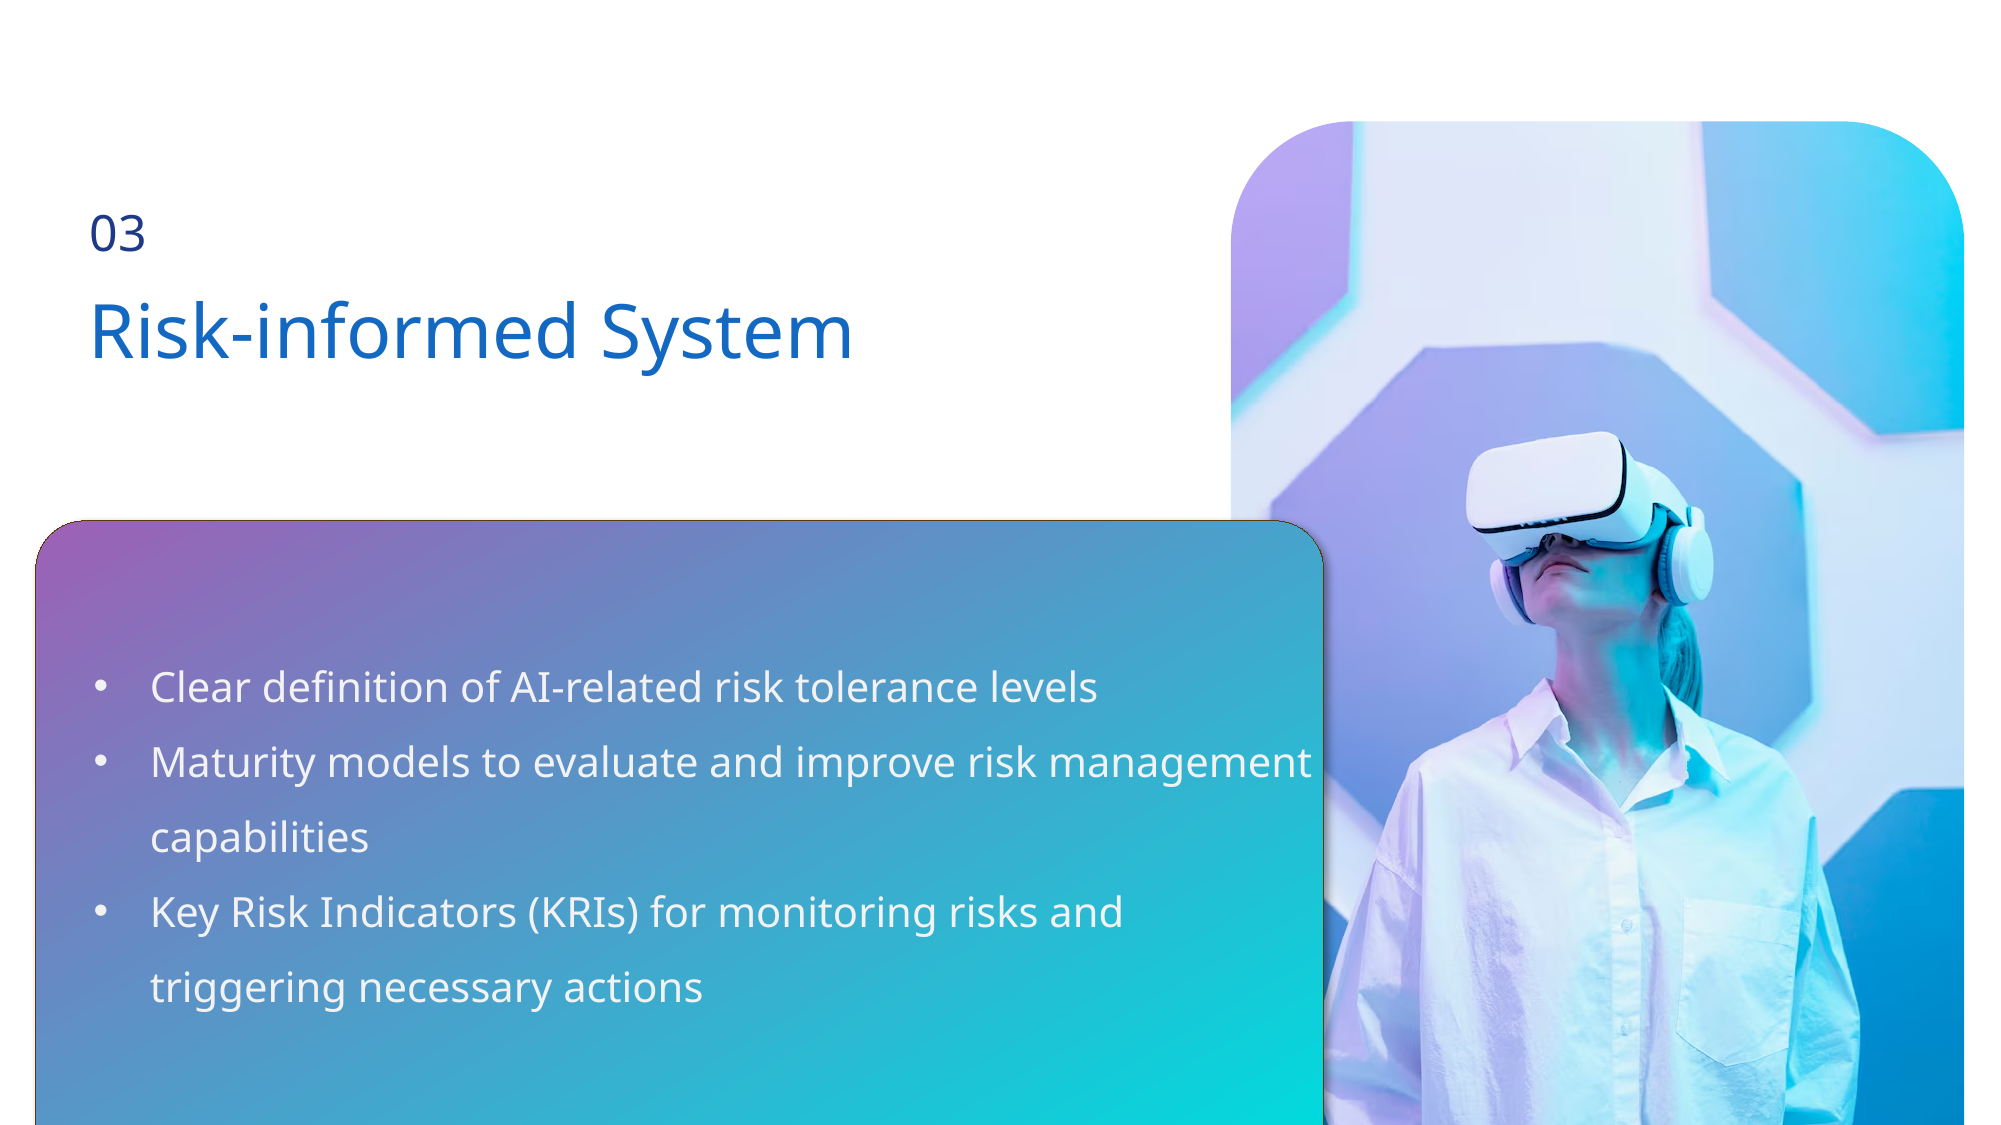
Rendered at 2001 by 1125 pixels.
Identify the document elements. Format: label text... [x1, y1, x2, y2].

text_box [1229, 120, 1966, 1125]
text_box Risk-informed System [73, 261, 1000, 383]
text_box 03 [74, 195, 1002, 270]
text_box Clear definition of AI-related risk tolerance levels Maturity models to evaluate and improve risk management capabilities Key Risk Indicators (KRIs) for monitoring risks and triggering necessary actions [78, 520, 1329, 1125]
text_box [34, 519, 1283, 1125]
